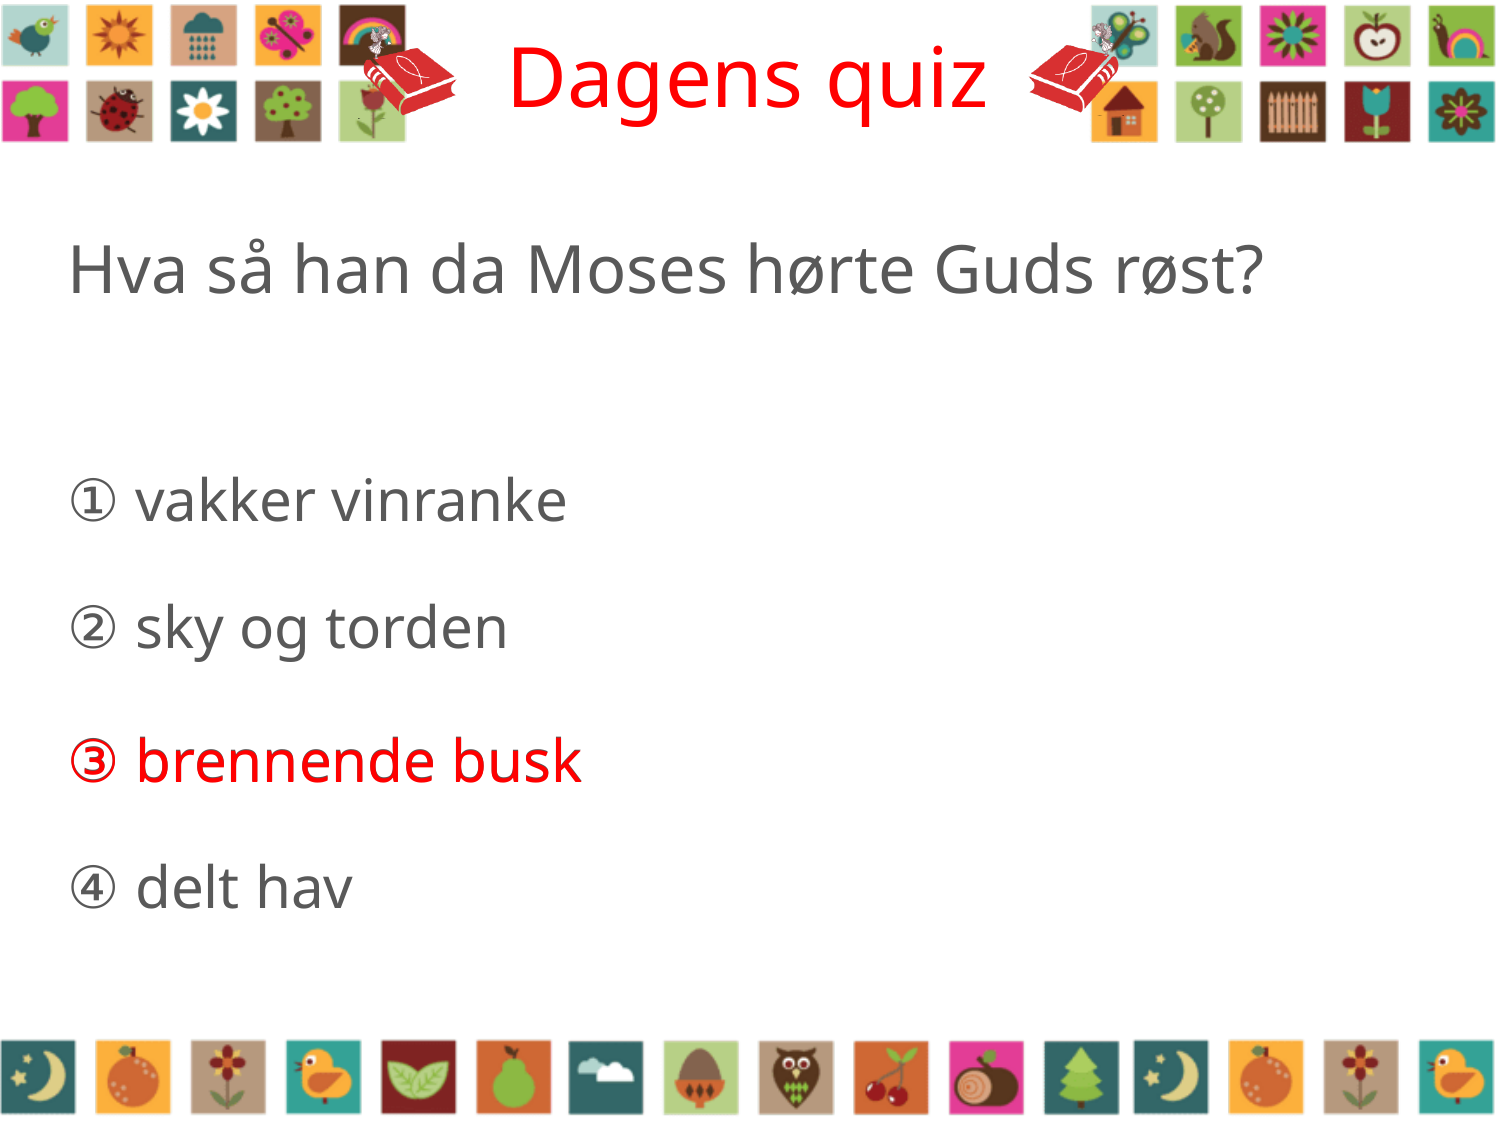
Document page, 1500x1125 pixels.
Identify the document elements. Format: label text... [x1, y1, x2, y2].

text_box ③ brennende busk [53, 716, 1483, 802]
text_box Hva så han da Moses hørte Guds røst? [53, 219, 1436, 315]
text_box ④ delt hav [53, 842, 1483, 928]
text_box ② sky og torden [53, 582, 1436, 668]
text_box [0, 1028, 1500, 1118]
text_box Dagens quiz [425, 16, 1078, 131]
text_box ① vakker vinranke [53, 456, 1436, 541]
picture [0, 3, 489, 150]
picture [996, 3, 1500, 150]
